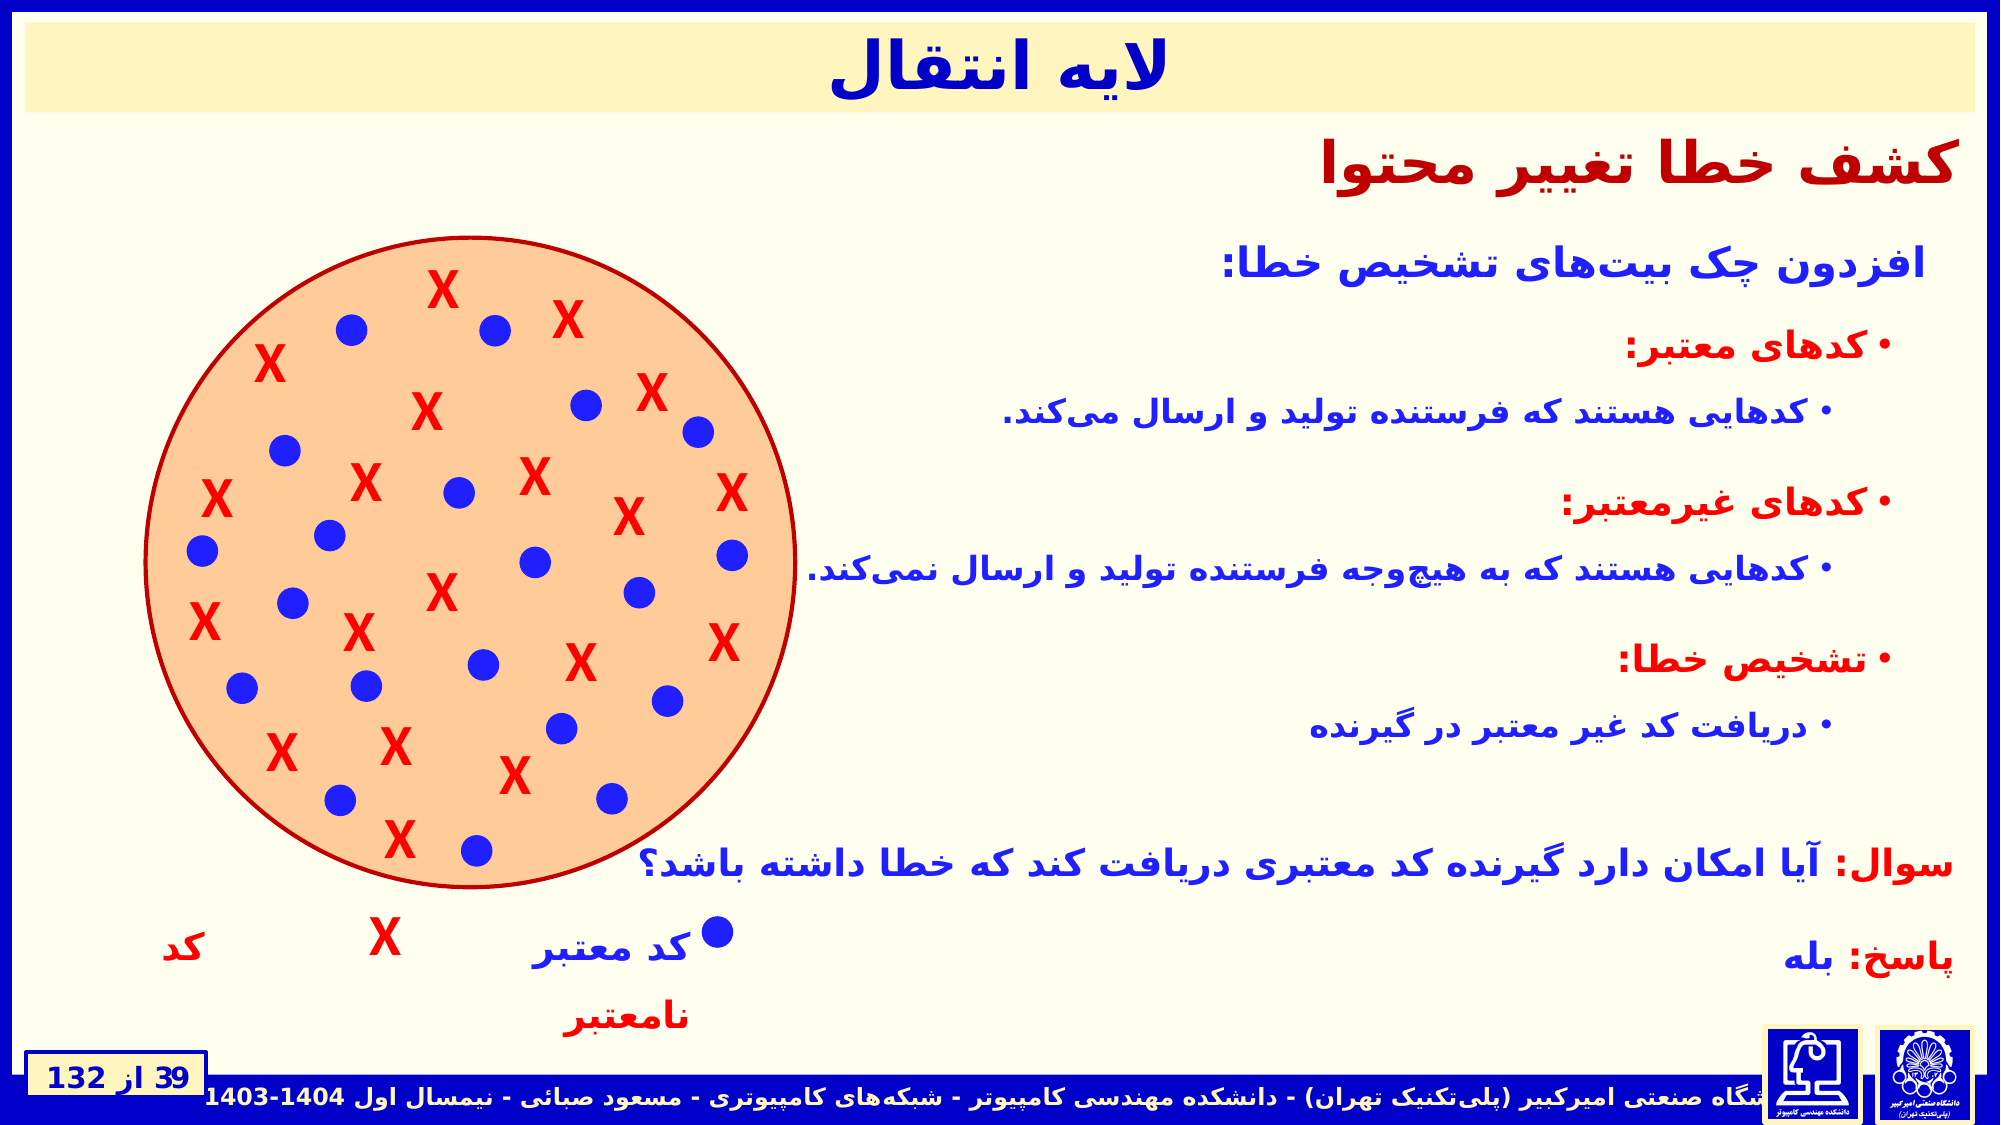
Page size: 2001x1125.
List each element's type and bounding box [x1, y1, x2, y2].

text_box [145, 889, 733, 976]
text_box [145, 237, 796, 888]
text_box [0, 0, 2000, 1125]
